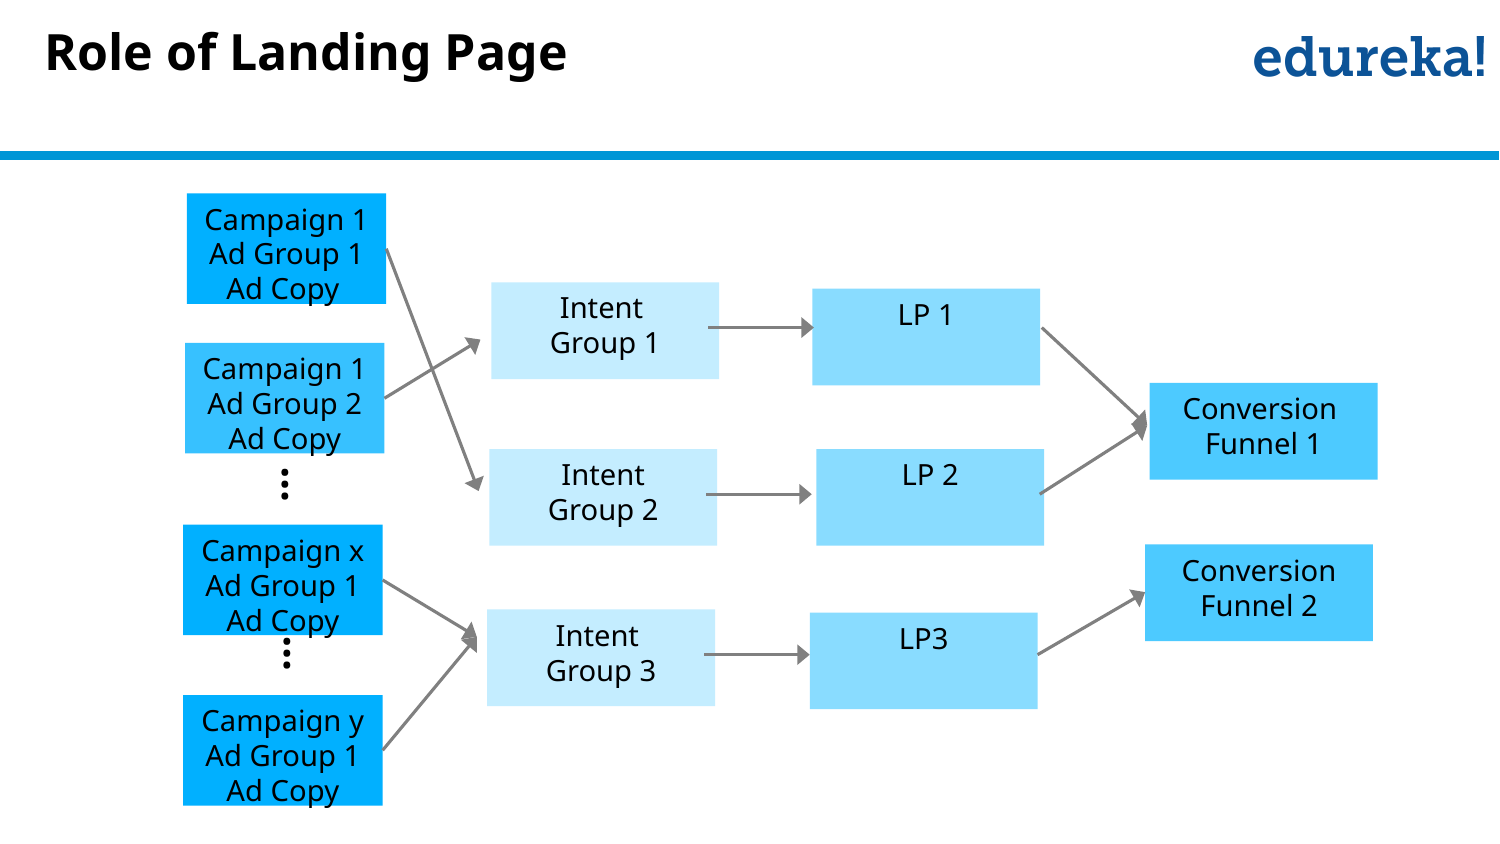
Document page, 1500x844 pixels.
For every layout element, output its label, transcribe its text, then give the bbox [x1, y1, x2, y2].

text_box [1039, 425, 1148, 495]
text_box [1041, 327, 1148, 424]
picture [1254, 36, 1485, 77]
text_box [183, 193, 481, 806]
text_box Role of Landing Page [29, 13, 1362, 84]
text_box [486, 282, 1378, 710]
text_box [1037, 591, 1146, 655]
